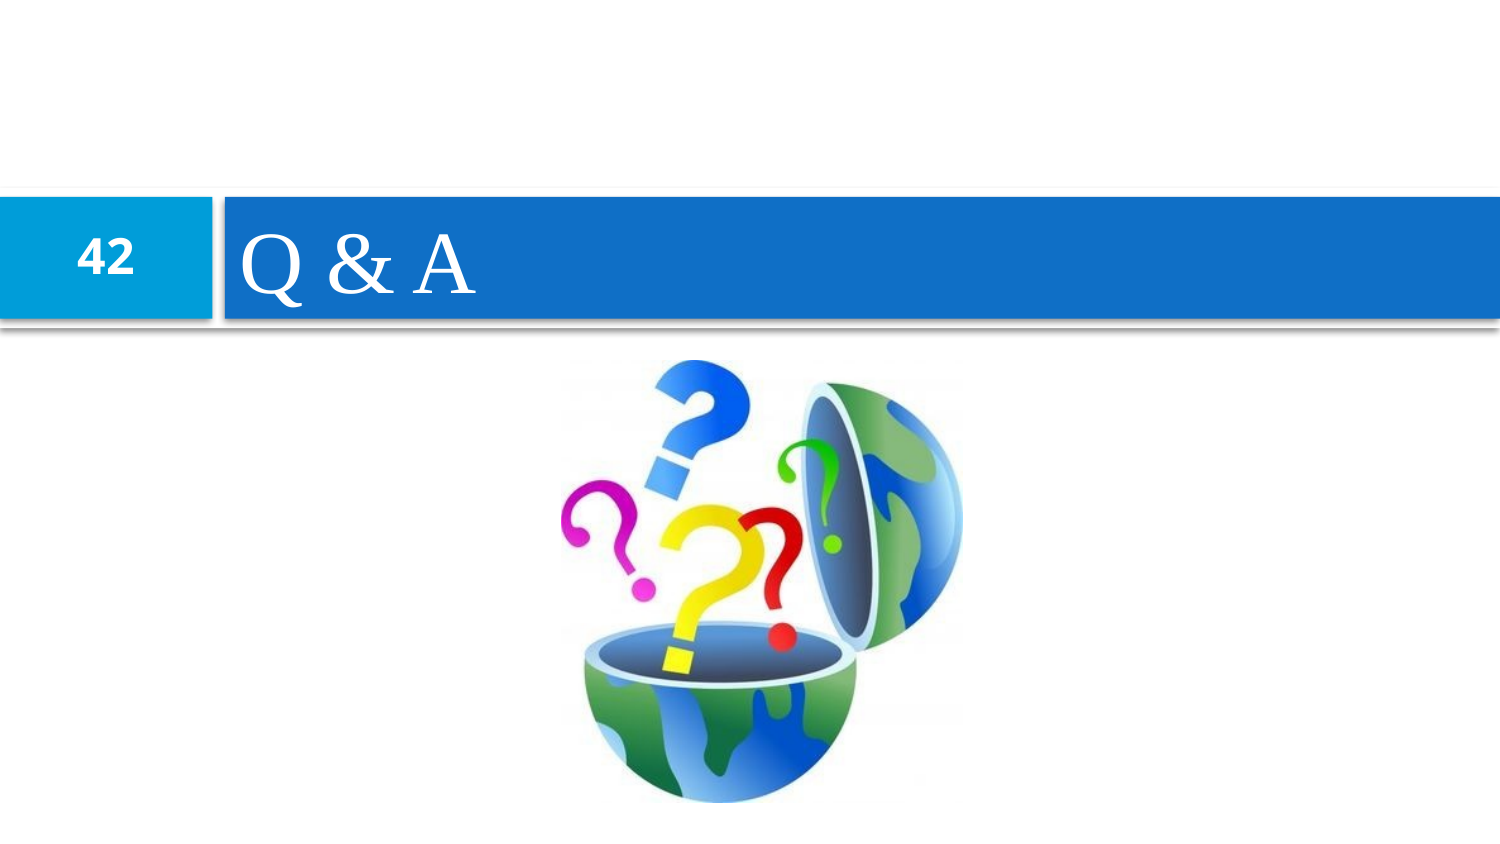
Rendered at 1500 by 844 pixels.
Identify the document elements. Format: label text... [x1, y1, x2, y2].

picture [560, 360, 963, 803]
title Q & A [225, 196, 1475, 319]
slide_number 42 [0, 215, 213, 302]
